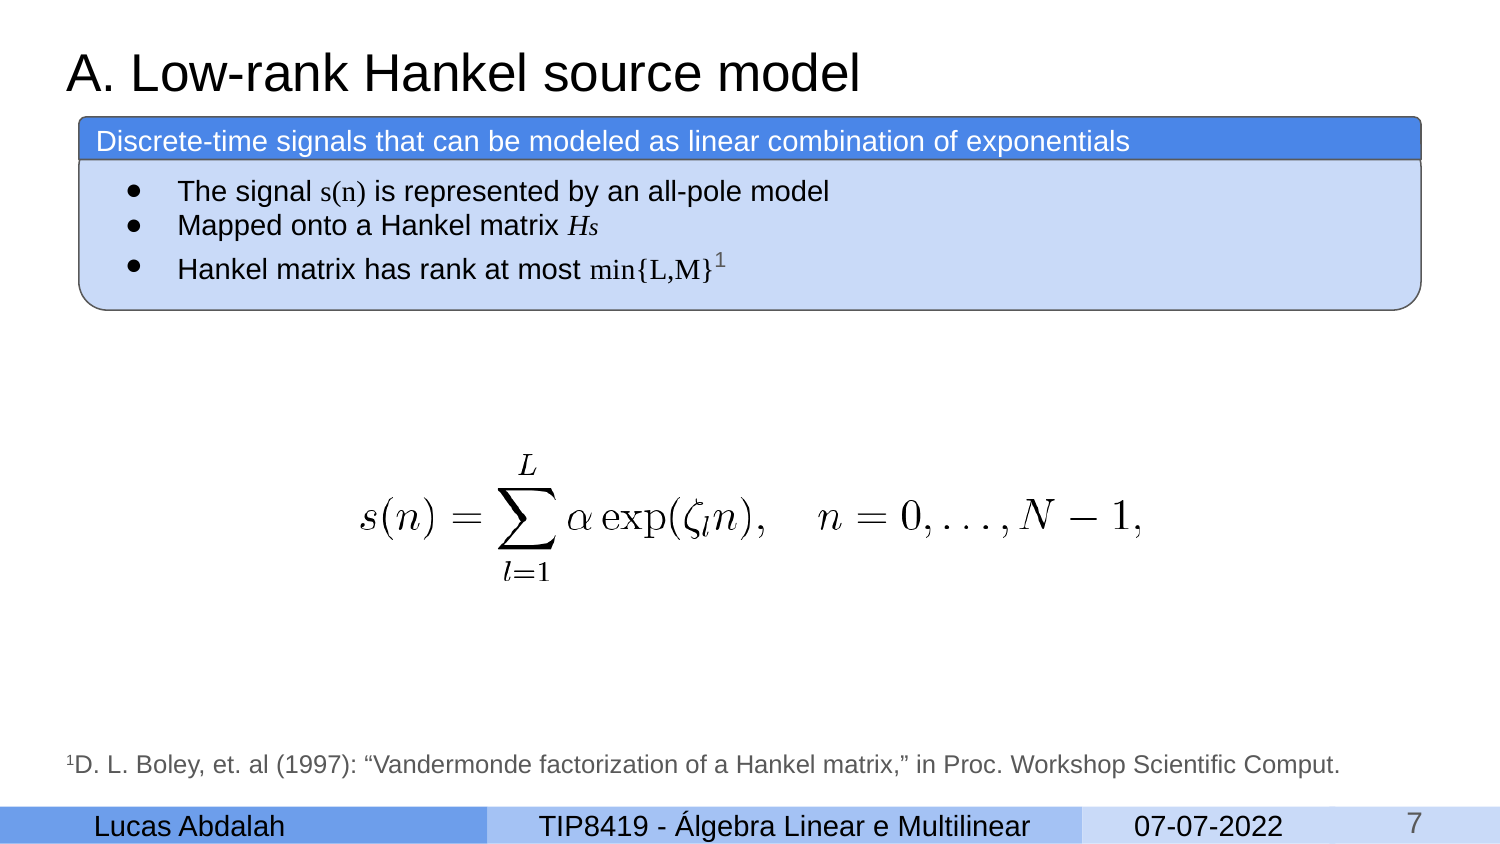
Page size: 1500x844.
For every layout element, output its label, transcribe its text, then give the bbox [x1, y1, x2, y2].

slide_number ‹#› [1329, 806, 1500, 844]
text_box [78, 116, 1422, 311]
title A. Low-rank Hankel source model [51, 23, 1449, 117]
list 1D. L. Boley, et. al (1997): “Vandermonde factorization of a Hankel matrix,” in Proc. Workshop Scientific Comput. [51, 694, 1394, 794]
picture [360, 453, 1140, 581]
